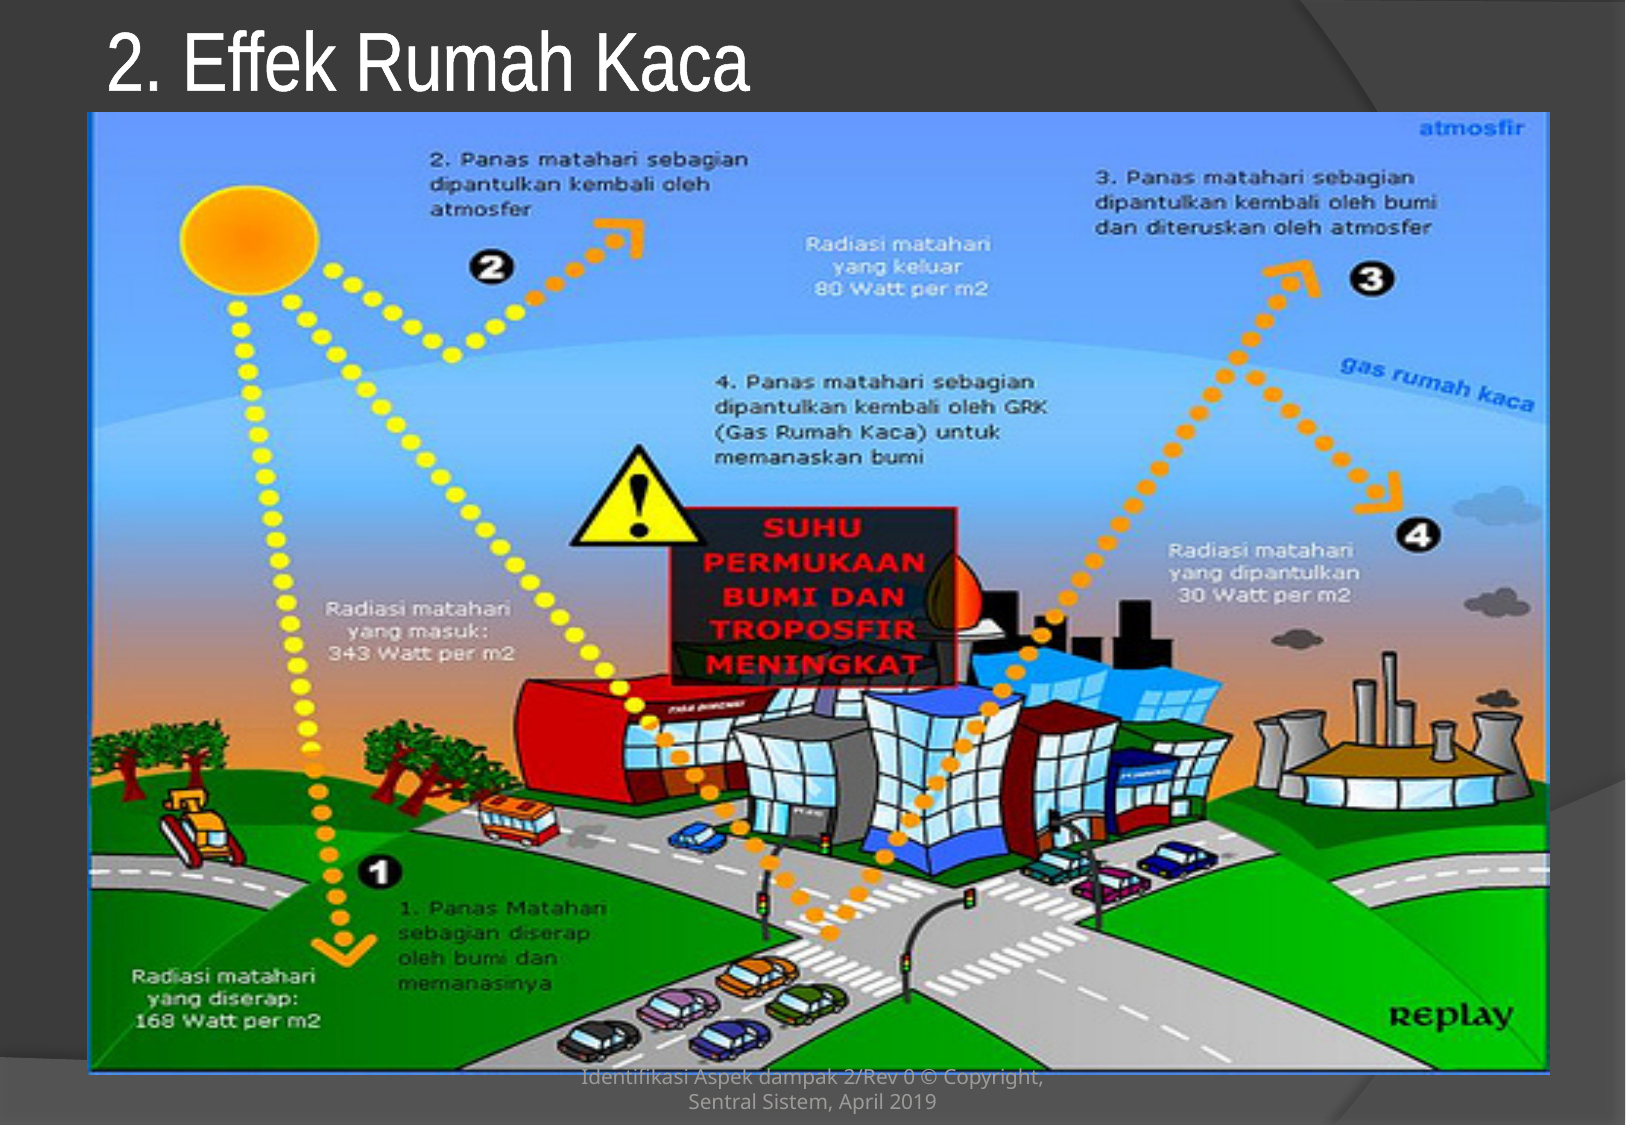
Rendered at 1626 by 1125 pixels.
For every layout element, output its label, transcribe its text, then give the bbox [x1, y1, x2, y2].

picture [87, 112, 1551, 1076]
footer Identifikasi Aspek dampak 2/Rev 0 © Copyright, Sentral Sistem, April 2019 [555, 1087, 1070, 1114]
text_box 2. Effek Rumah Kaca [91, 0, 766, 102]
